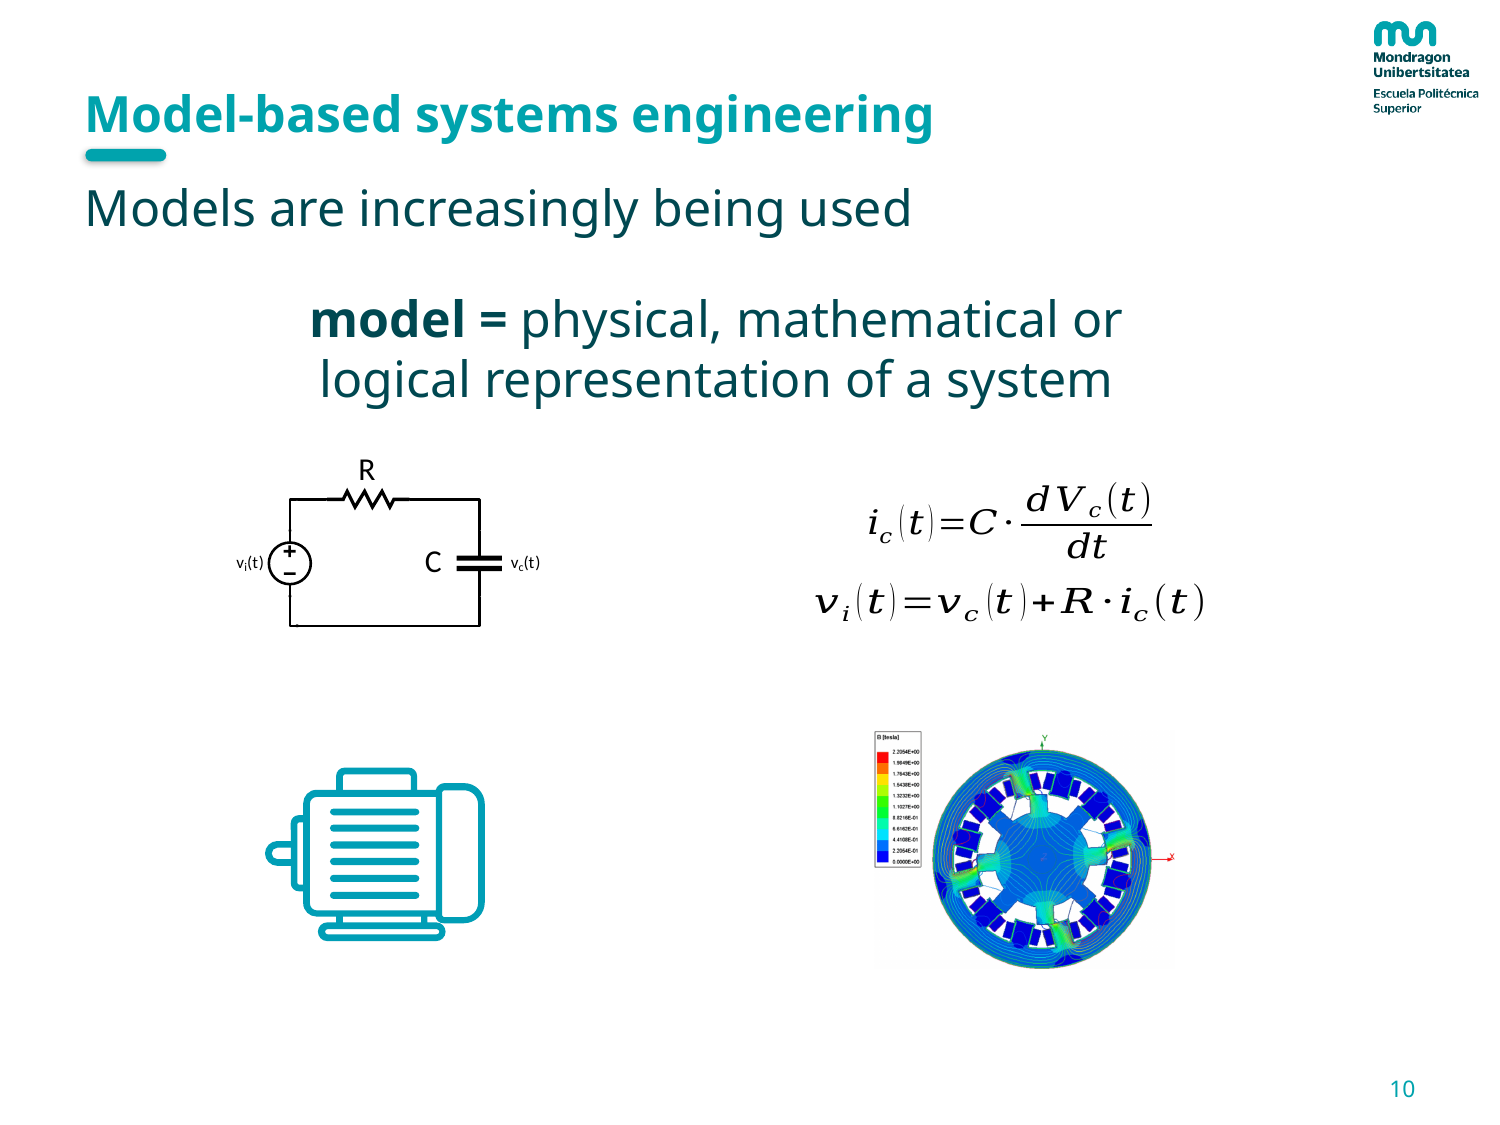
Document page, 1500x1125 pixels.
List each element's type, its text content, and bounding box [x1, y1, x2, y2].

slide_number 10 [1248, 1059, 1431, 1120]
title Model-based systems engineering [69, 77, 1327, 148]
list Models are increasingly being used [70, 168, 1432, 958]
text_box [264, 767, 485, 942]
text_box model = physical, mathematical or logical representation of a system [225, 279, 1208, 415]
picture [224, 439, 550, 628]
picture [1353, 0, 1500, 134]
picture [874, 730, 1175, 970]
